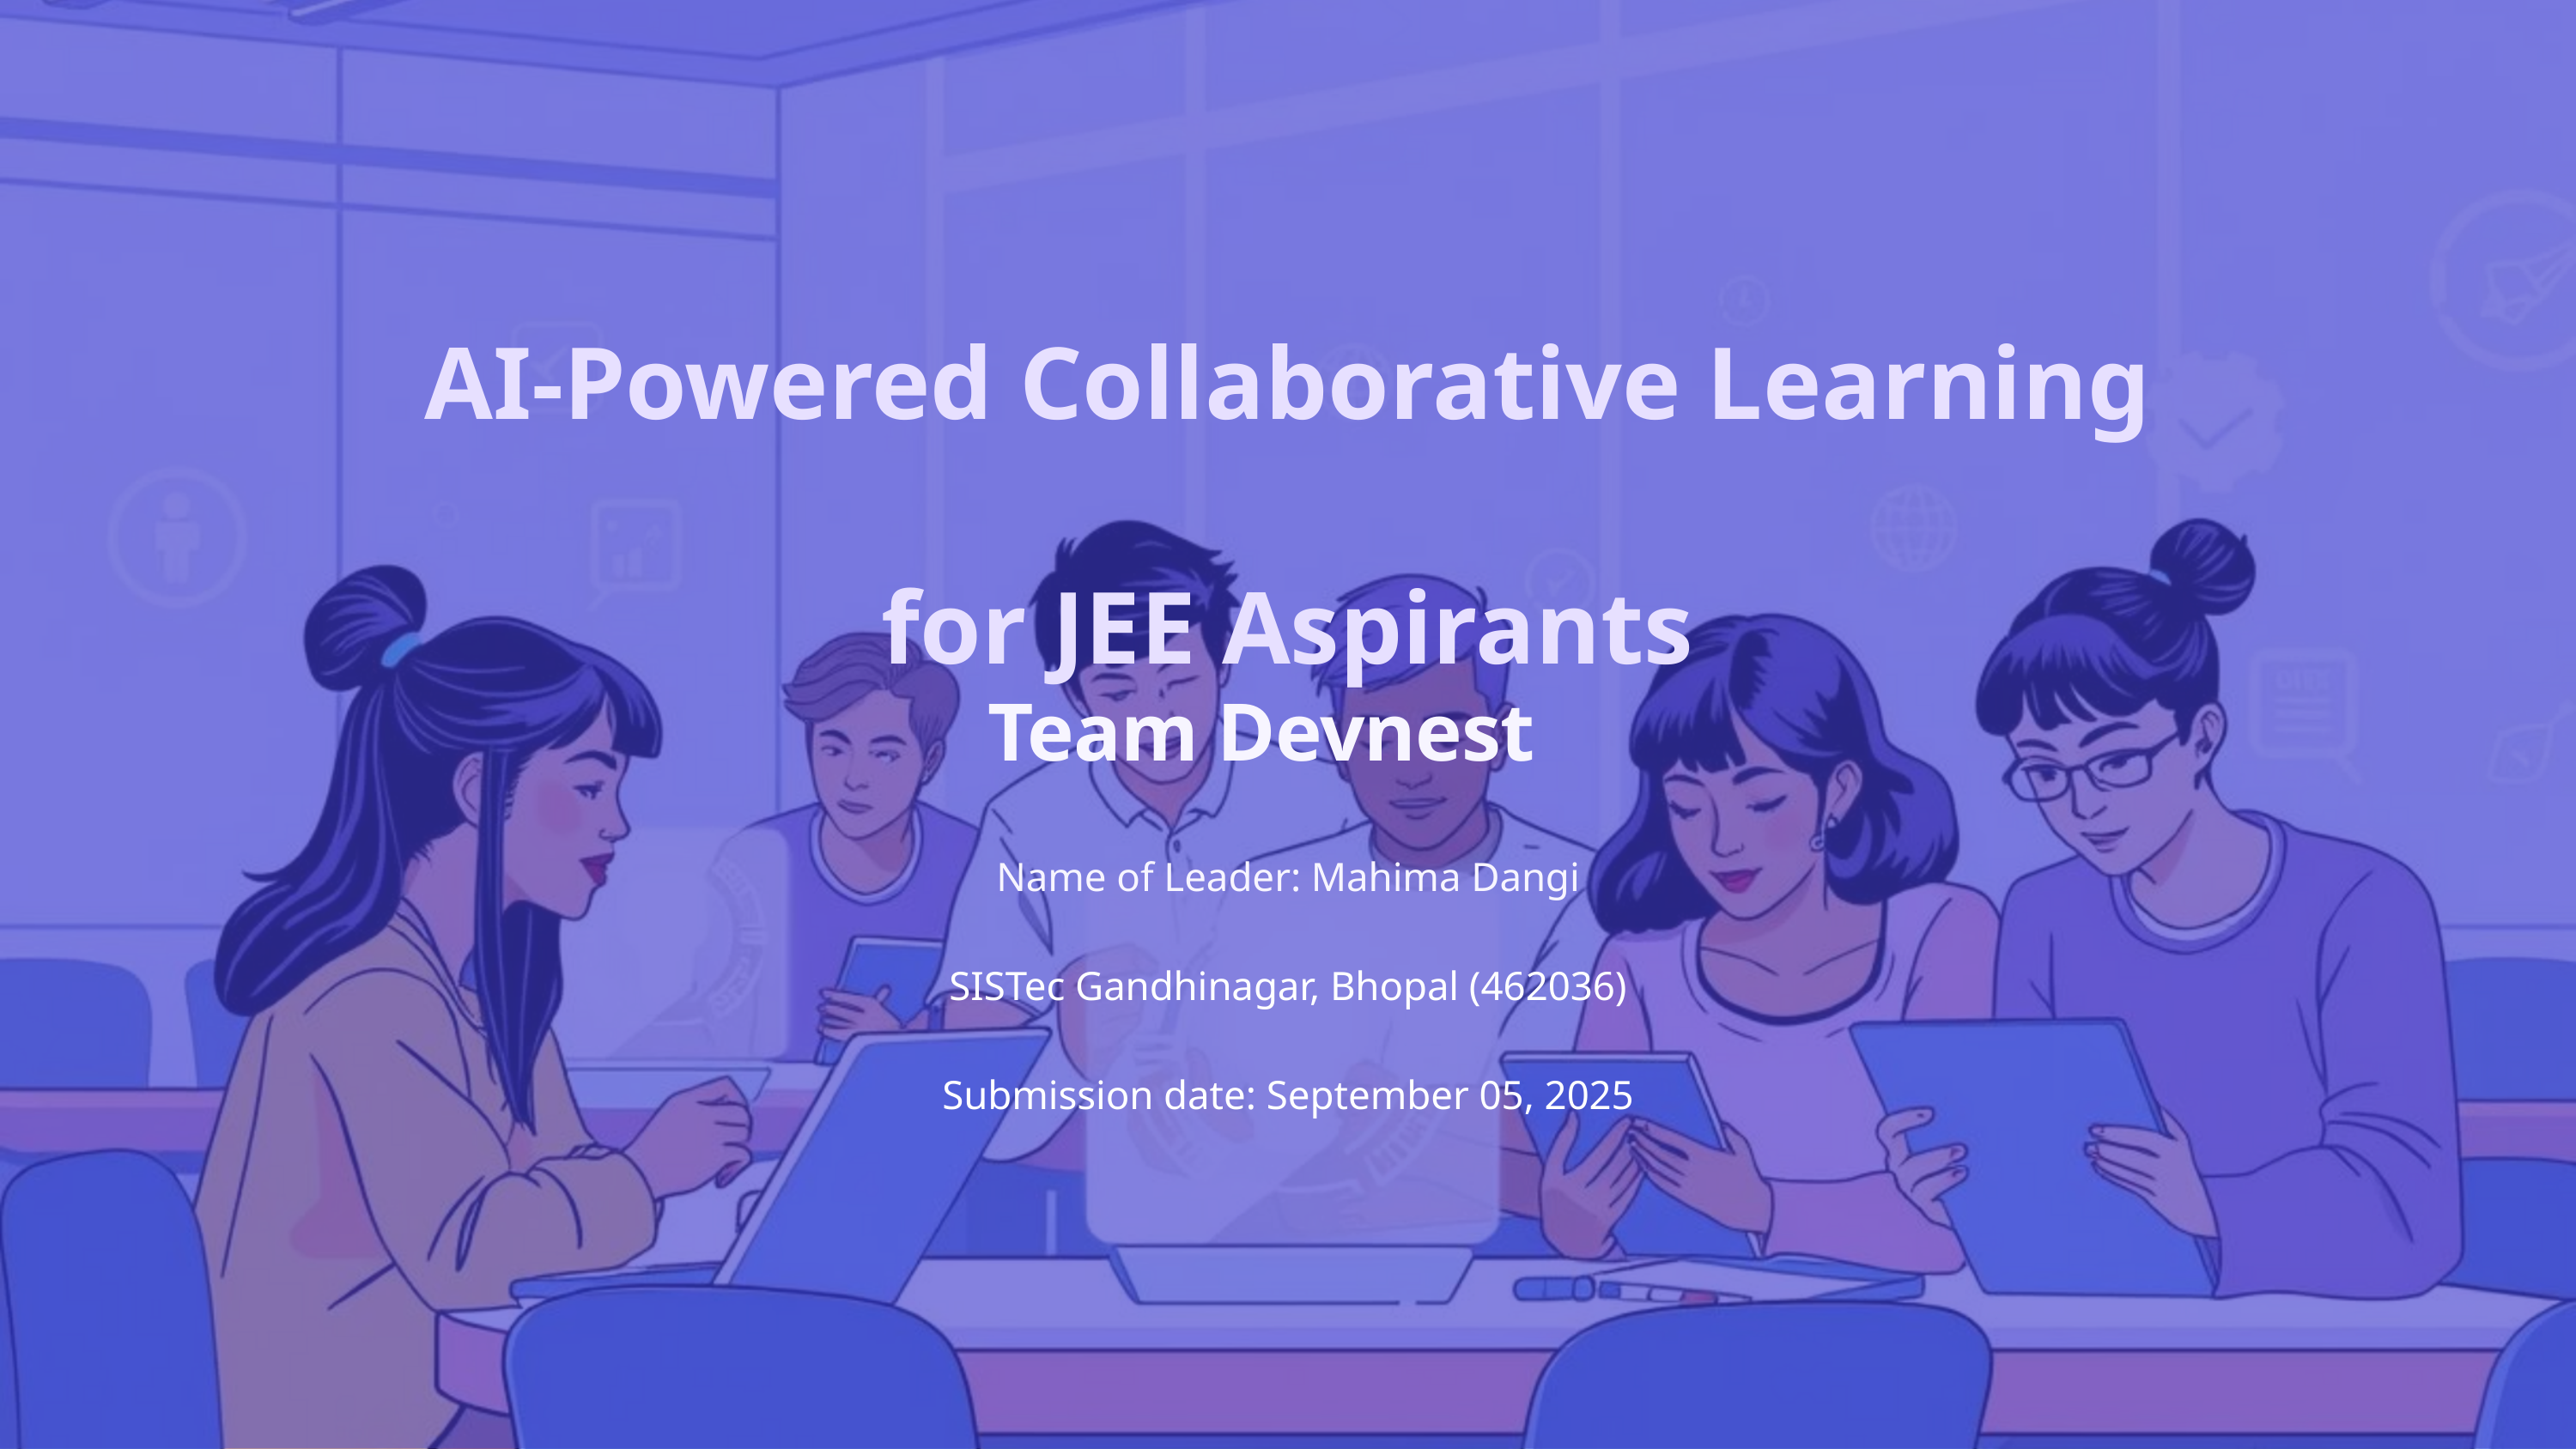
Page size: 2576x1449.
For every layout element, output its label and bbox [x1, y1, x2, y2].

text_box [0, 0, 2576, 1449]
